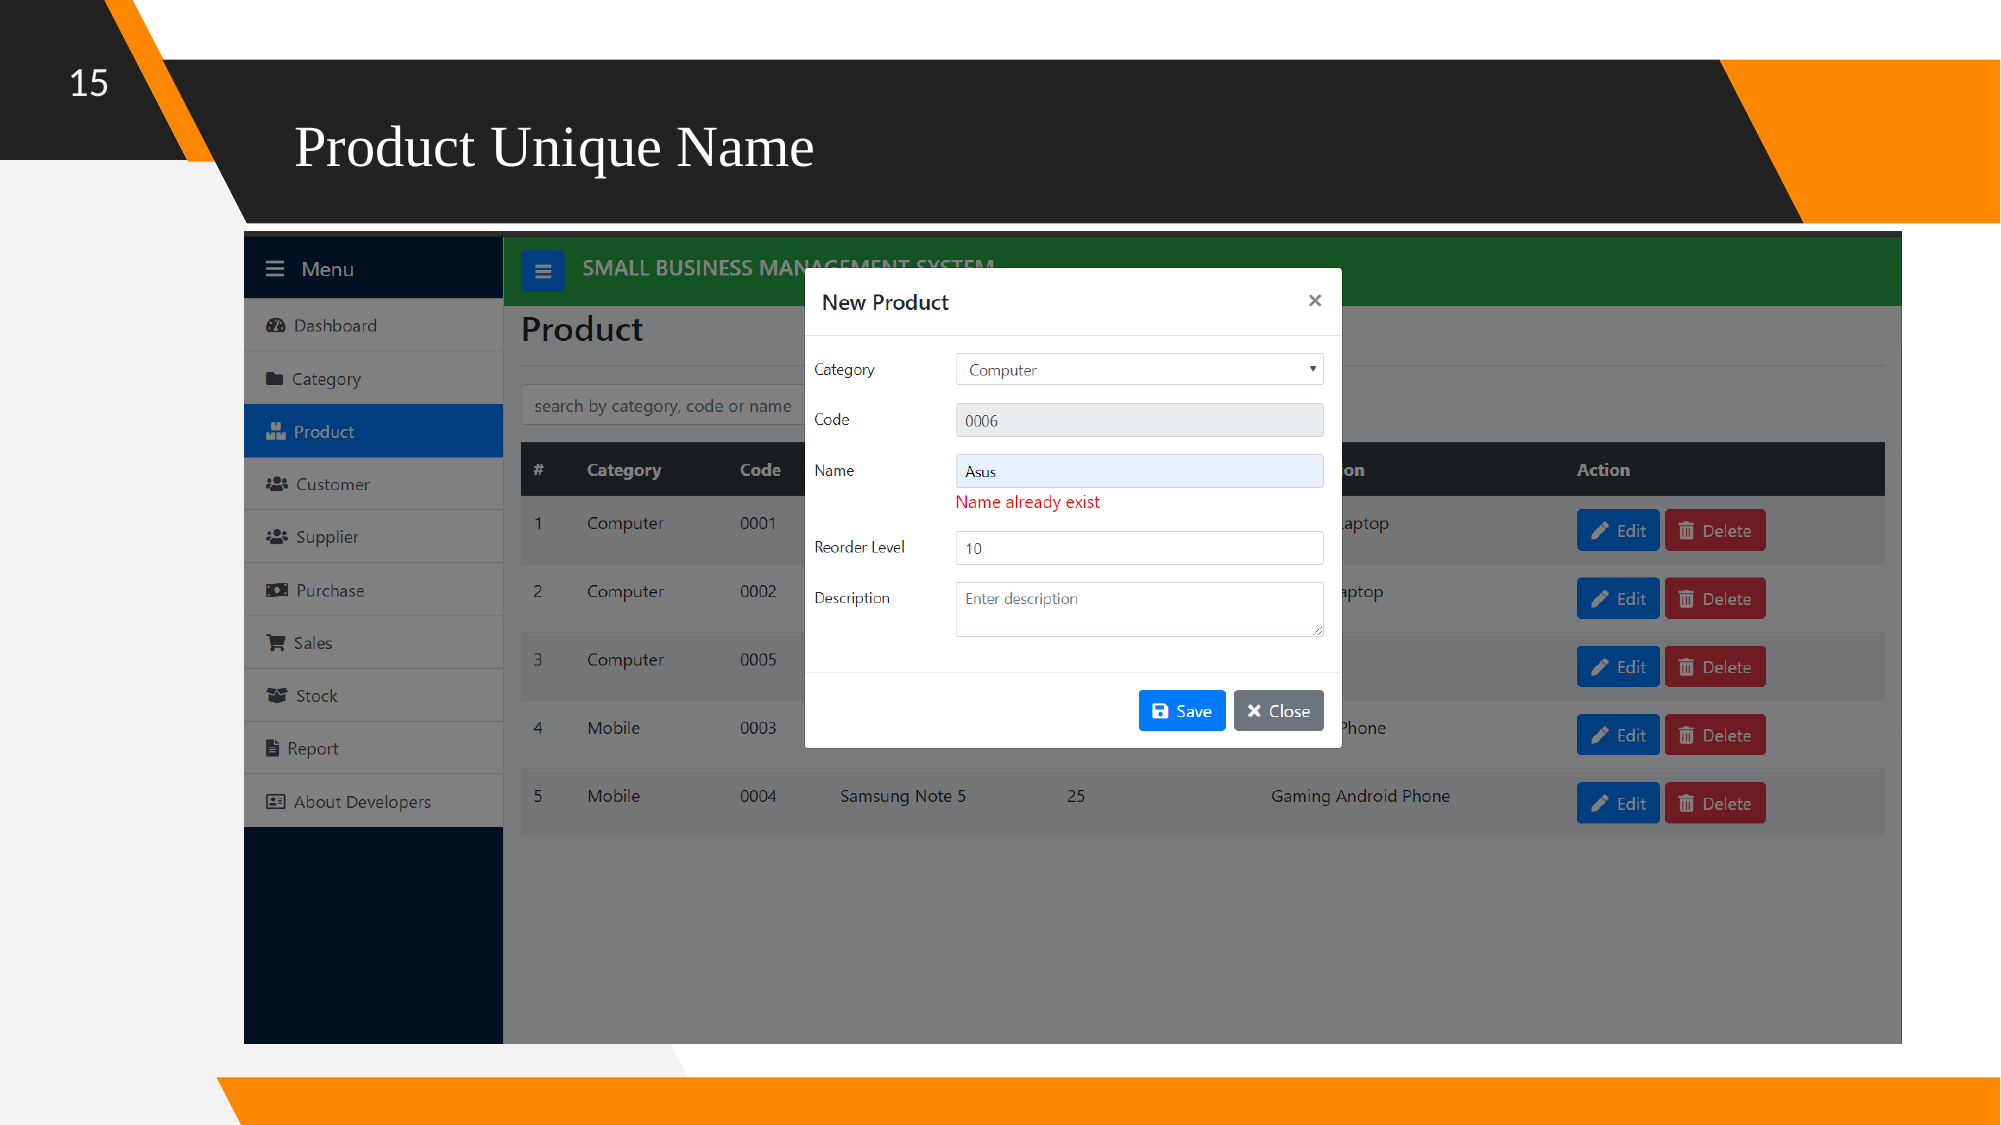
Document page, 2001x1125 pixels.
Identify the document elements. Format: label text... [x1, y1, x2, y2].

text_box Product Unique Name [279, 100, 831, 186]
slide_number 15 [0, 0, 131, 160]
picture [244, 231, 1902, 1044]
